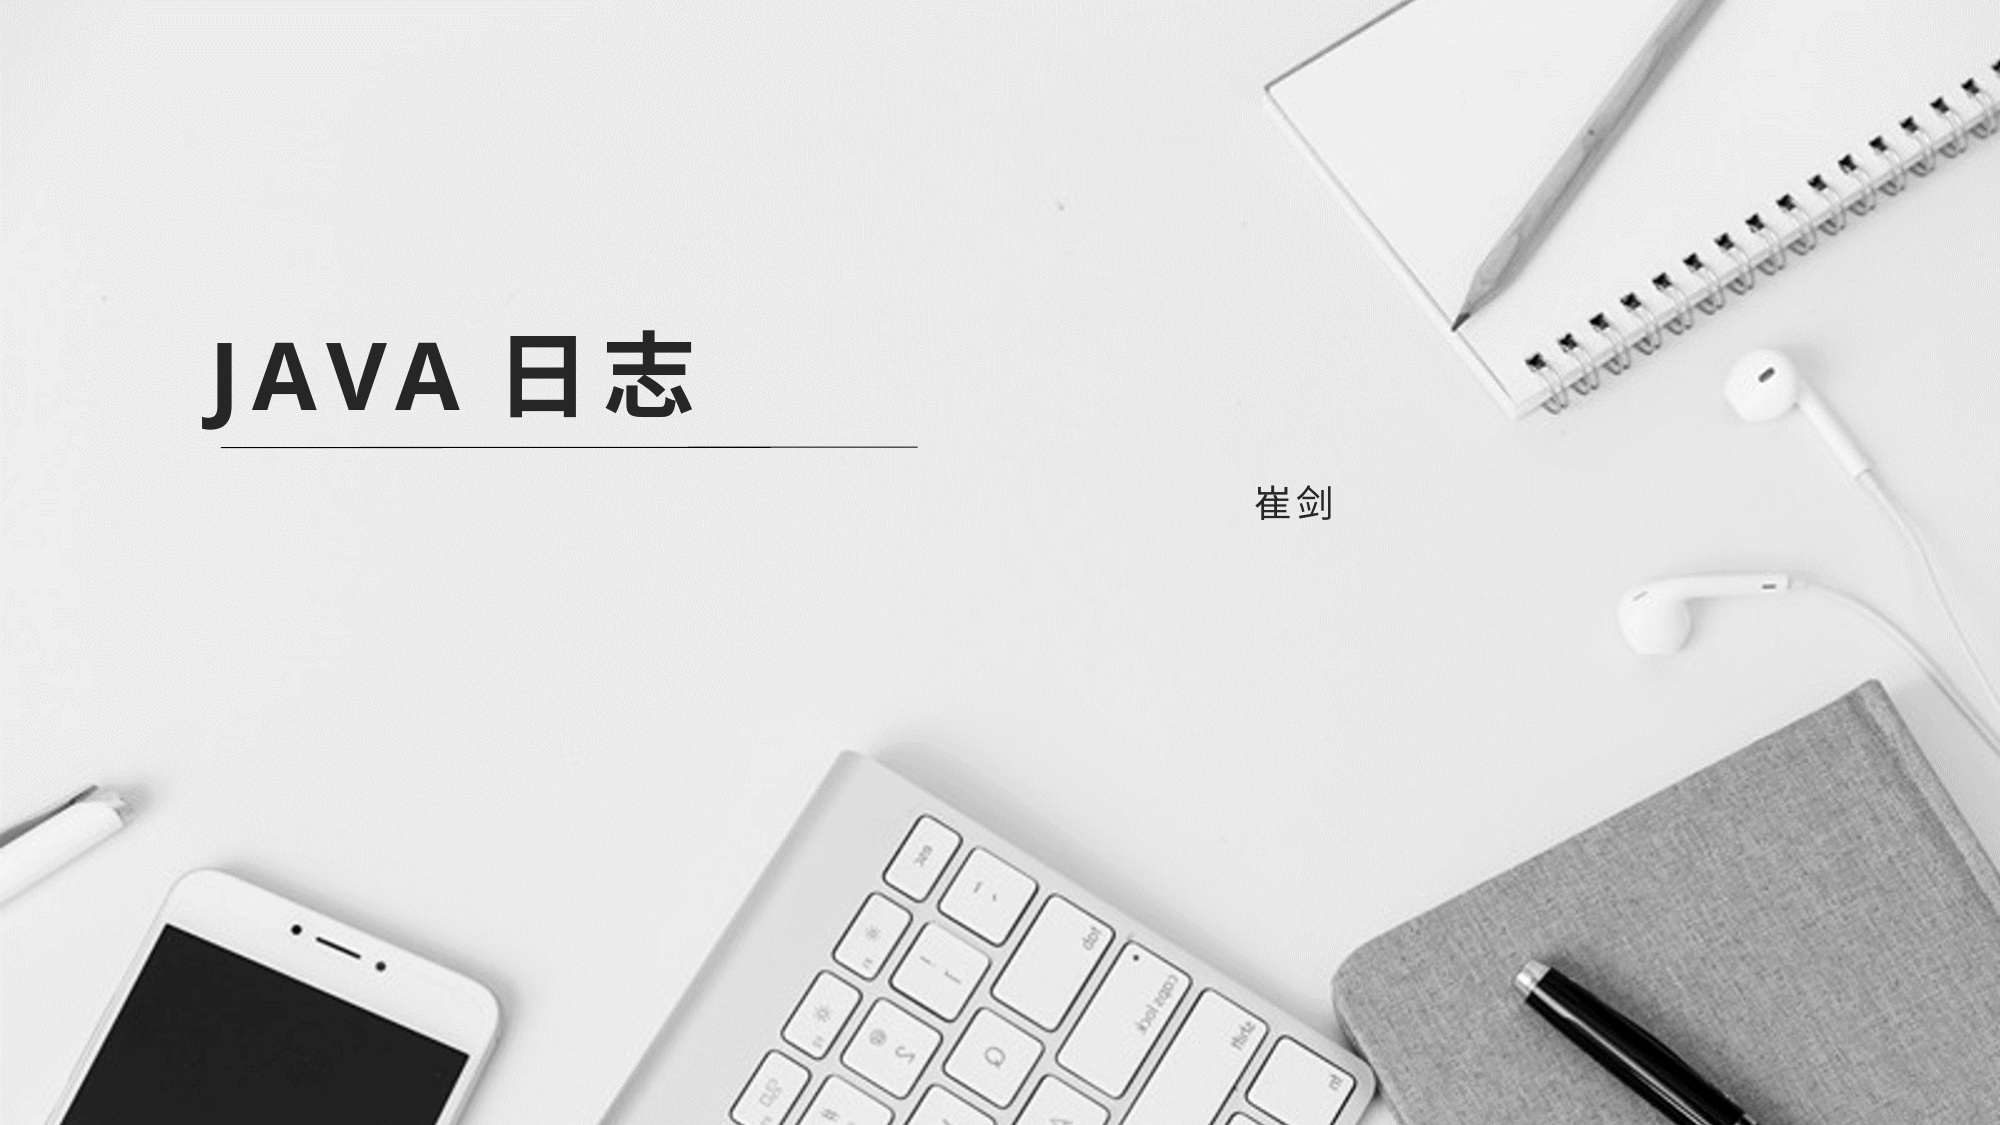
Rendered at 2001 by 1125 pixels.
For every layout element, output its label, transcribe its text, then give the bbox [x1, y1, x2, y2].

subtitle 崔剑 [203, 472, 1349, 543]
picture [0, 0, 2000, 1125]
title JAVA日志 [203, 227, 1349, 438]
